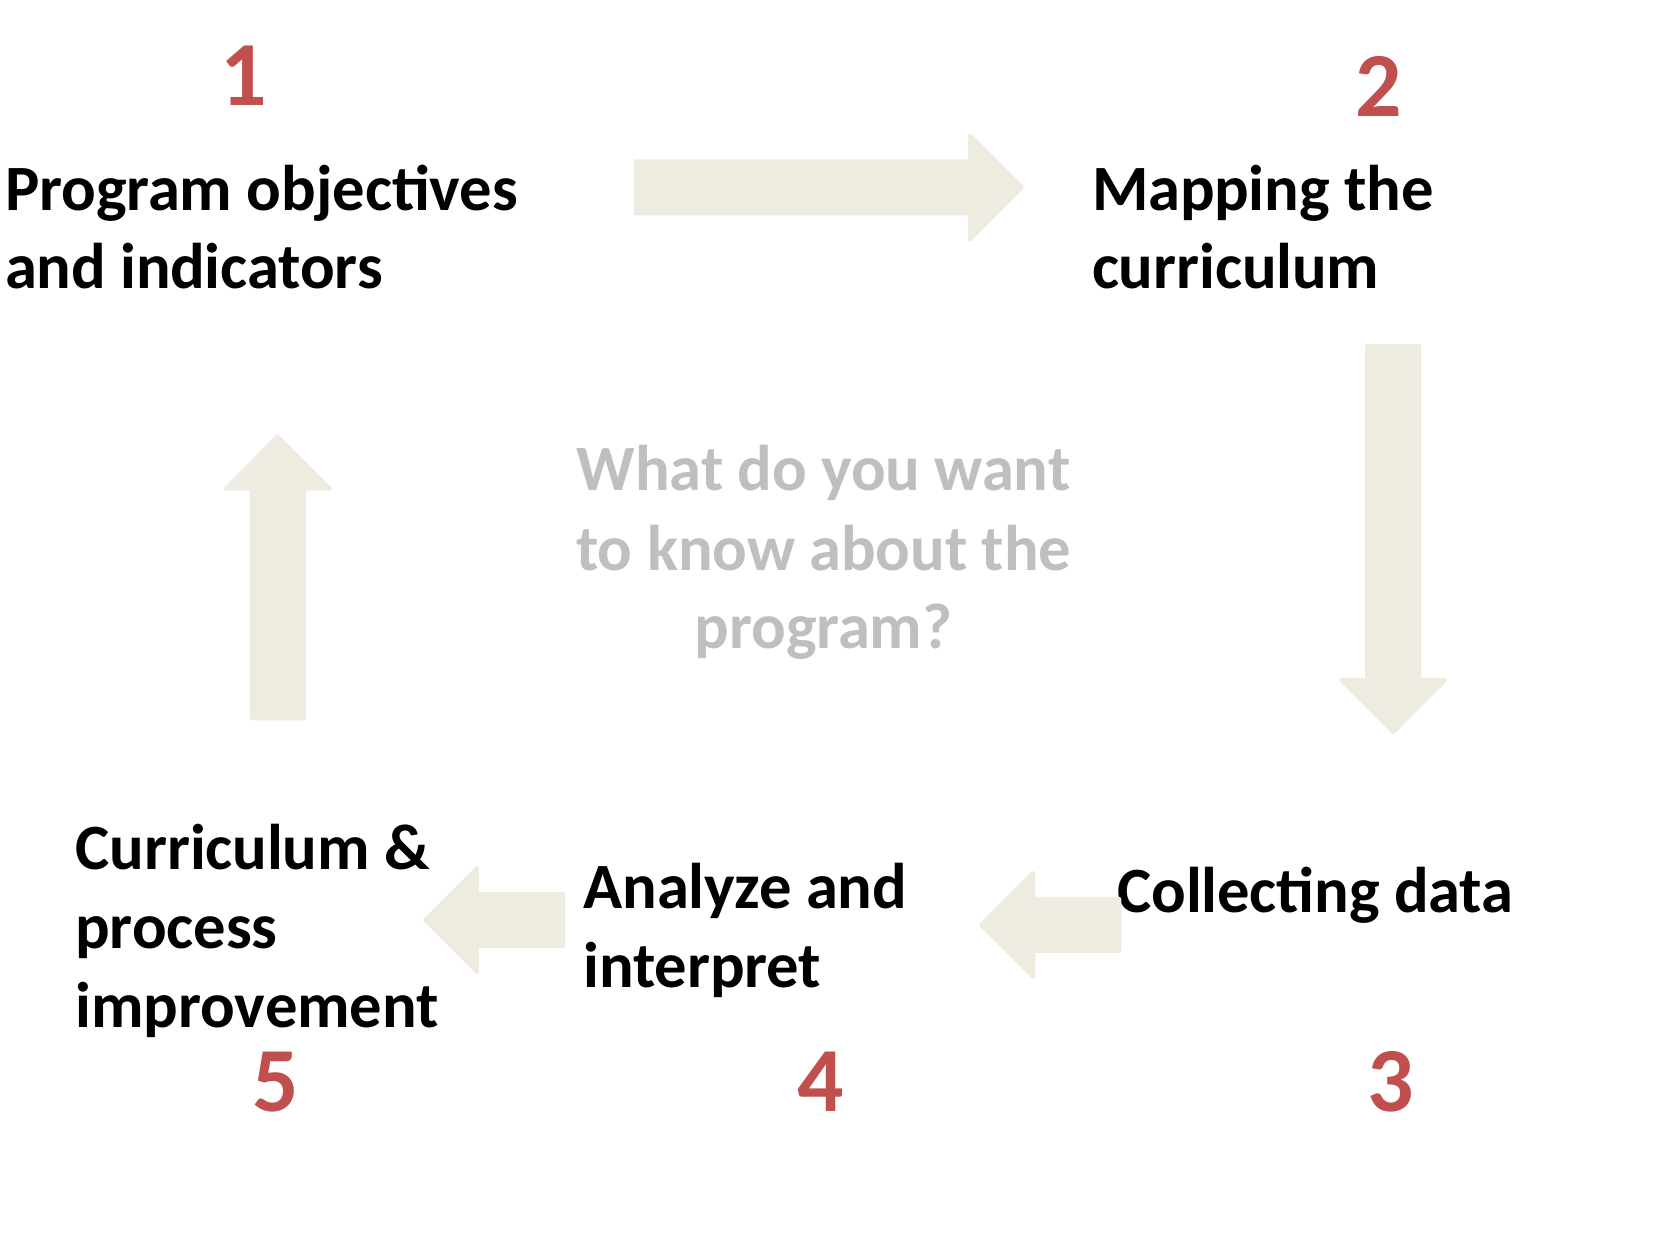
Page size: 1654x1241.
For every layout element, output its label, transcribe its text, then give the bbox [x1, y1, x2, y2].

text_box [979, 871, 1122, 979]
text_box [1339, 344, 1447, 735]
text_box Program objectives and indicators [0, 135, 568, 311]
text_box 1 [204, 3, 284, 132]
text_box Mapping the curriculum [1075, 135, 1574, 311]
text_box What do you want to know about the program? [534, 416, 1114, 671]
text_box 5 [235, 1009, 316, 1138]
text_box Curriculum & process improvement [58, 795, 503, 1049]
text_box [224, 434, 332, 721]
text_box Collecting data [1100, 838, 1654, 934]
text_box 3 [1350, 1009, 1431, 1138]
text_box 4 [781, 1009, 862, 1138]
text_box [423, 866, 566, 974]
text_box [633, 133, 1024, 242]
text_box Analyze and interpret [567, 834, 992, 1009]
text_box 2 [1339, 14, 1419, 144]
